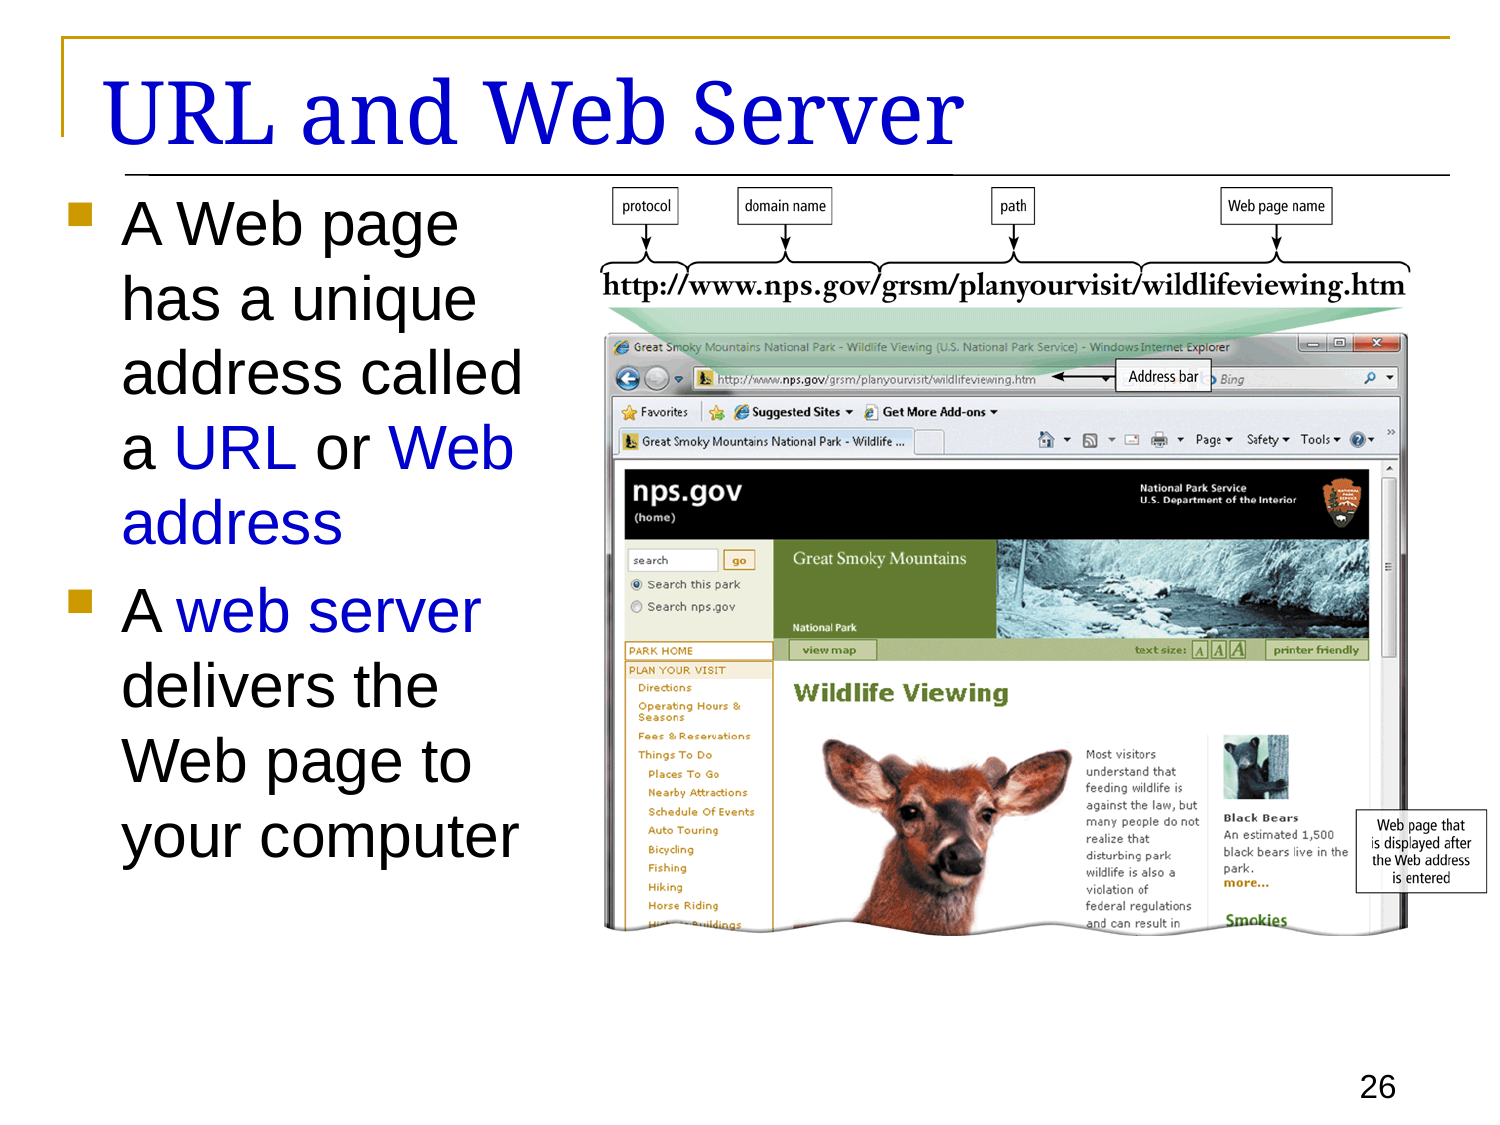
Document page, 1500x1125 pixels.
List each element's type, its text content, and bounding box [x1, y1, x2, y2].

picture [599, 187, 1488, 936]
list A Web page has a unique address called a URL or Web address A web server delivers the Web page to your computer [49, 174, 588, 1076]
title URL and Web Server [87, 49, 1451, 163]
